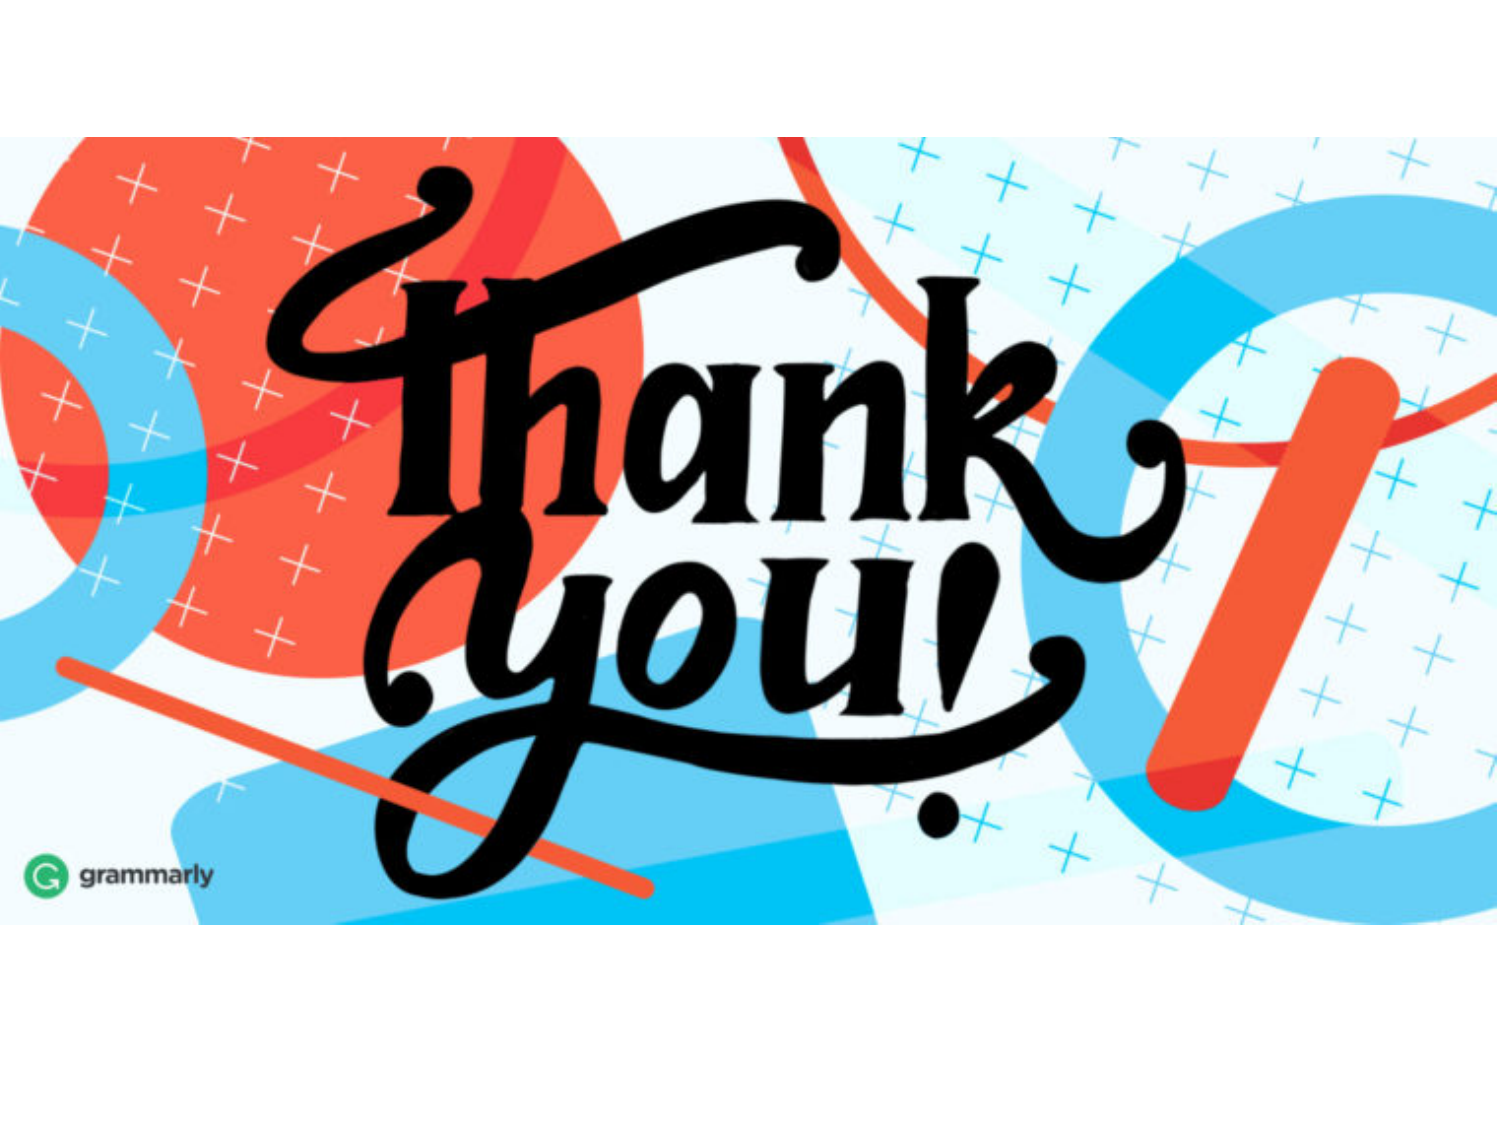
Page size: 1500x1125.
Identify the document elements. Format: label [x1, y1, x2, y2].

picture [0, 137, 1497, 926]
